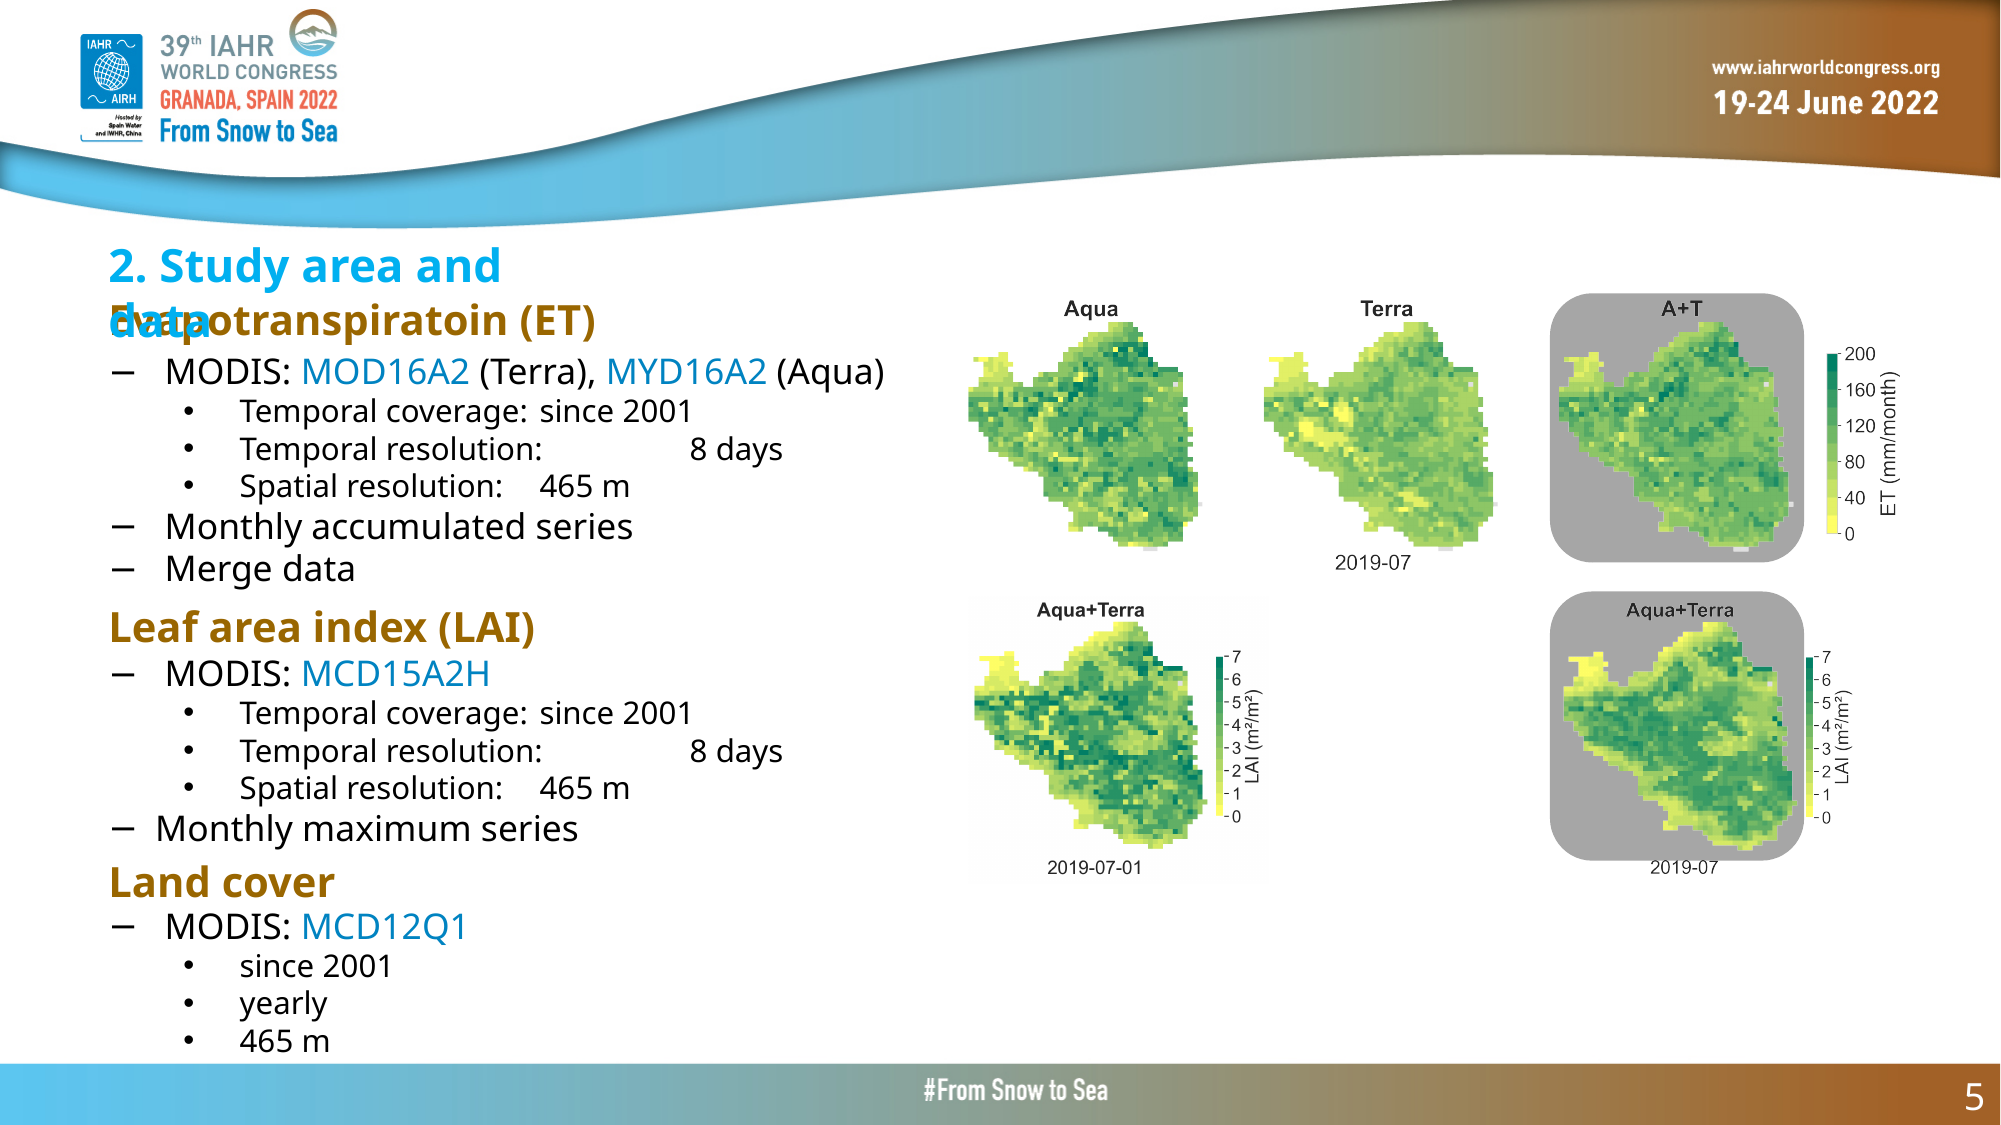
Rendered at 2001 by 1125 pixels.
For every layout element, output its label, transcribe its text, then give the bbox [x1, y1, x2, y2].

text_box MODIS: MCD15A2H Temporal coverage: since 2001 Temporal resolution: 8 days Spatial resolution: 465 m Monthly maximum series [93, 643, 968, 856]
text_box Leaf area index (LAI) [93, 593, 622, 658]
text_box Land cover [93, 848, 622, 913]
slide_number 5 [1550, 1065, 2000, 1125]
text_box MODIS: MCD12Q1 since 2001 yearly 465 m [93, 896, 1023, 1067]
text_box 2. Study area and data [93, 229, 622, 354]
text_box MODIS: MOD16A2 (Terra), MYD16A2 (Aqua) Temporal coverage: since 2001 Temporal resolution: 8 days Spatial resolution: 465 m Monthly accumulated series Merge data [93, 341, 1023, 597]
text_box [1571, 590, 1784, 596]
picture [0, 0, 2001, 1125]
text_box [1548, 608, 1557, 844]
